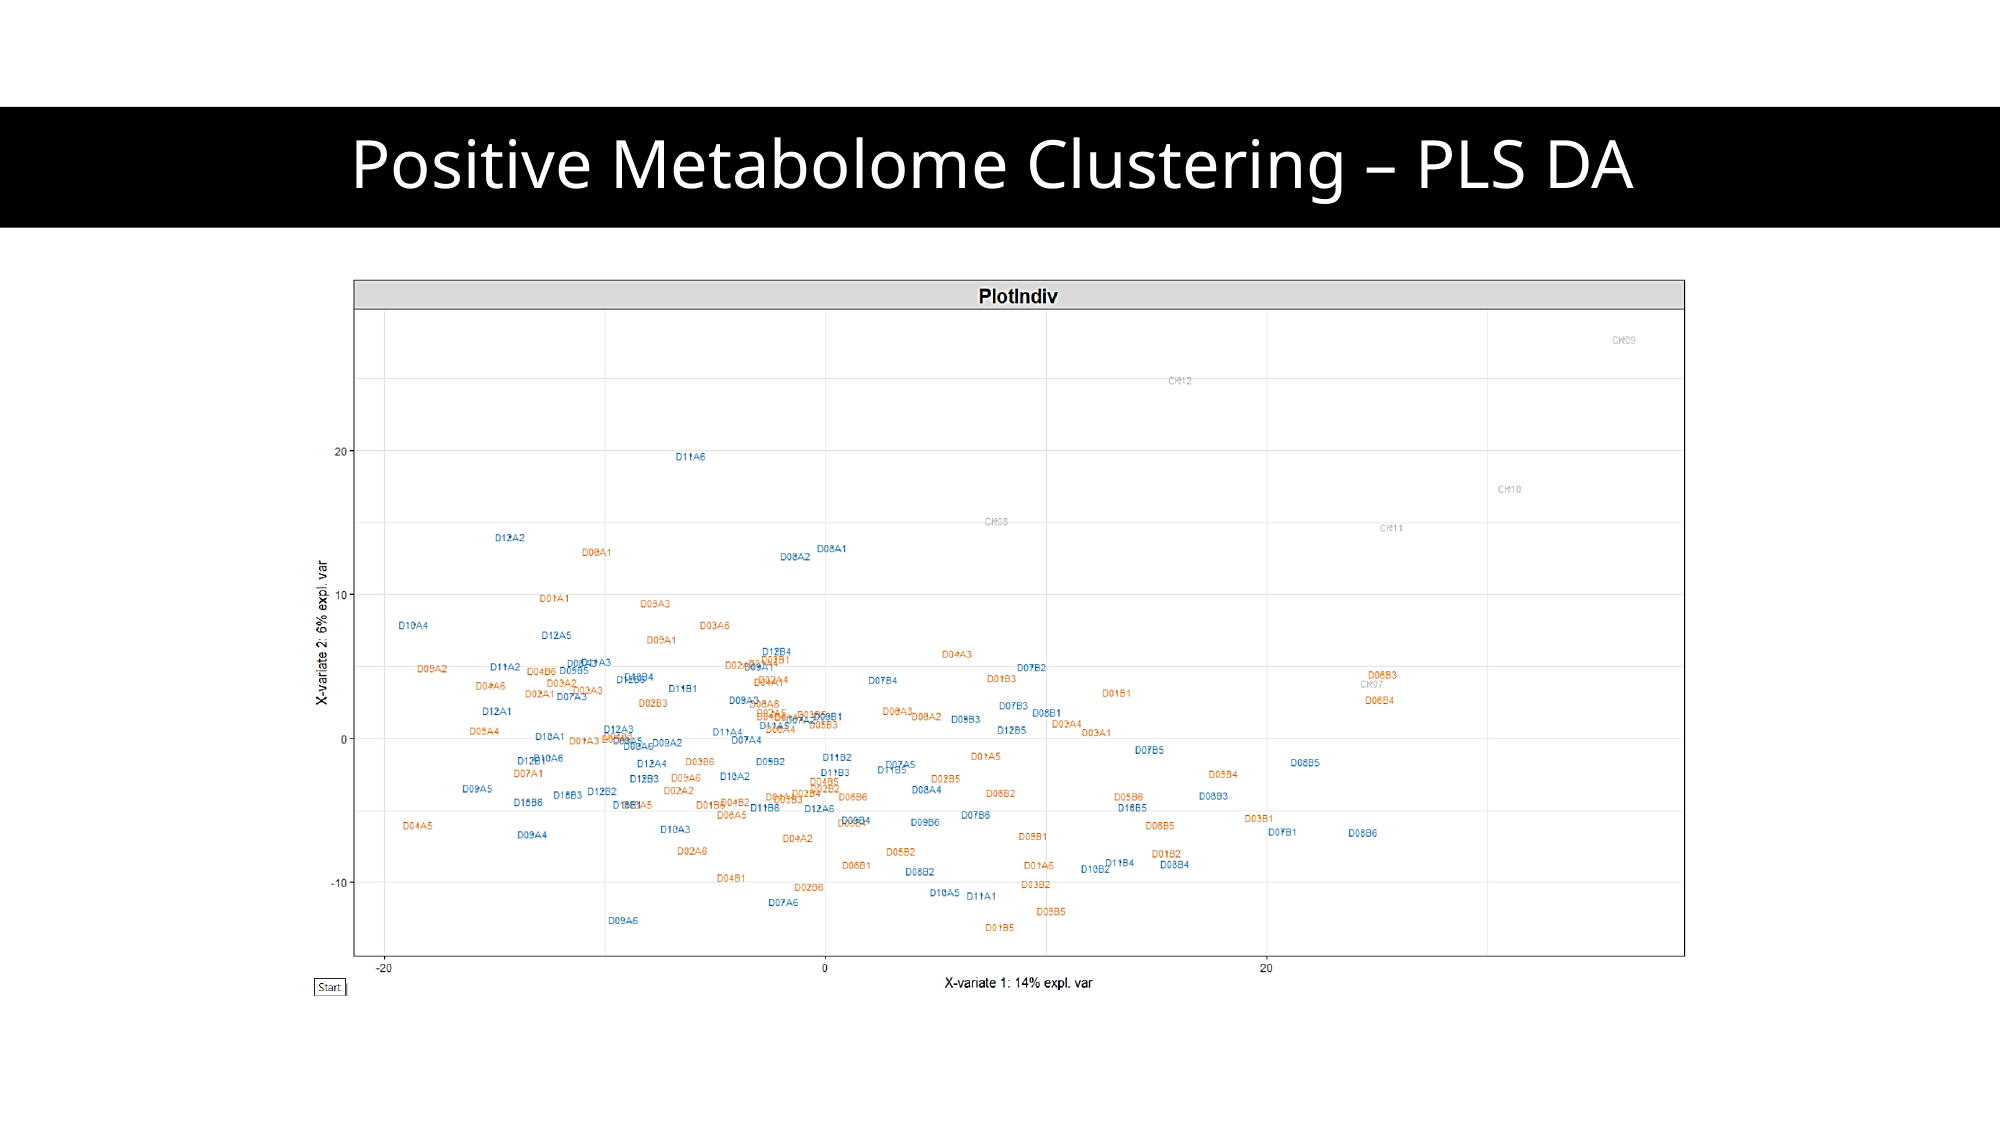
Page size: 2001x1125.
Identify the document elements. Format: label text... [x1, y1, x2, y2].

text_box Positive Metabolome Clustering – PLS DA [91, 105, 1931, 228]
text_box [0, 106, 2000, 229]
picture [308, 274, 1691, 996]
